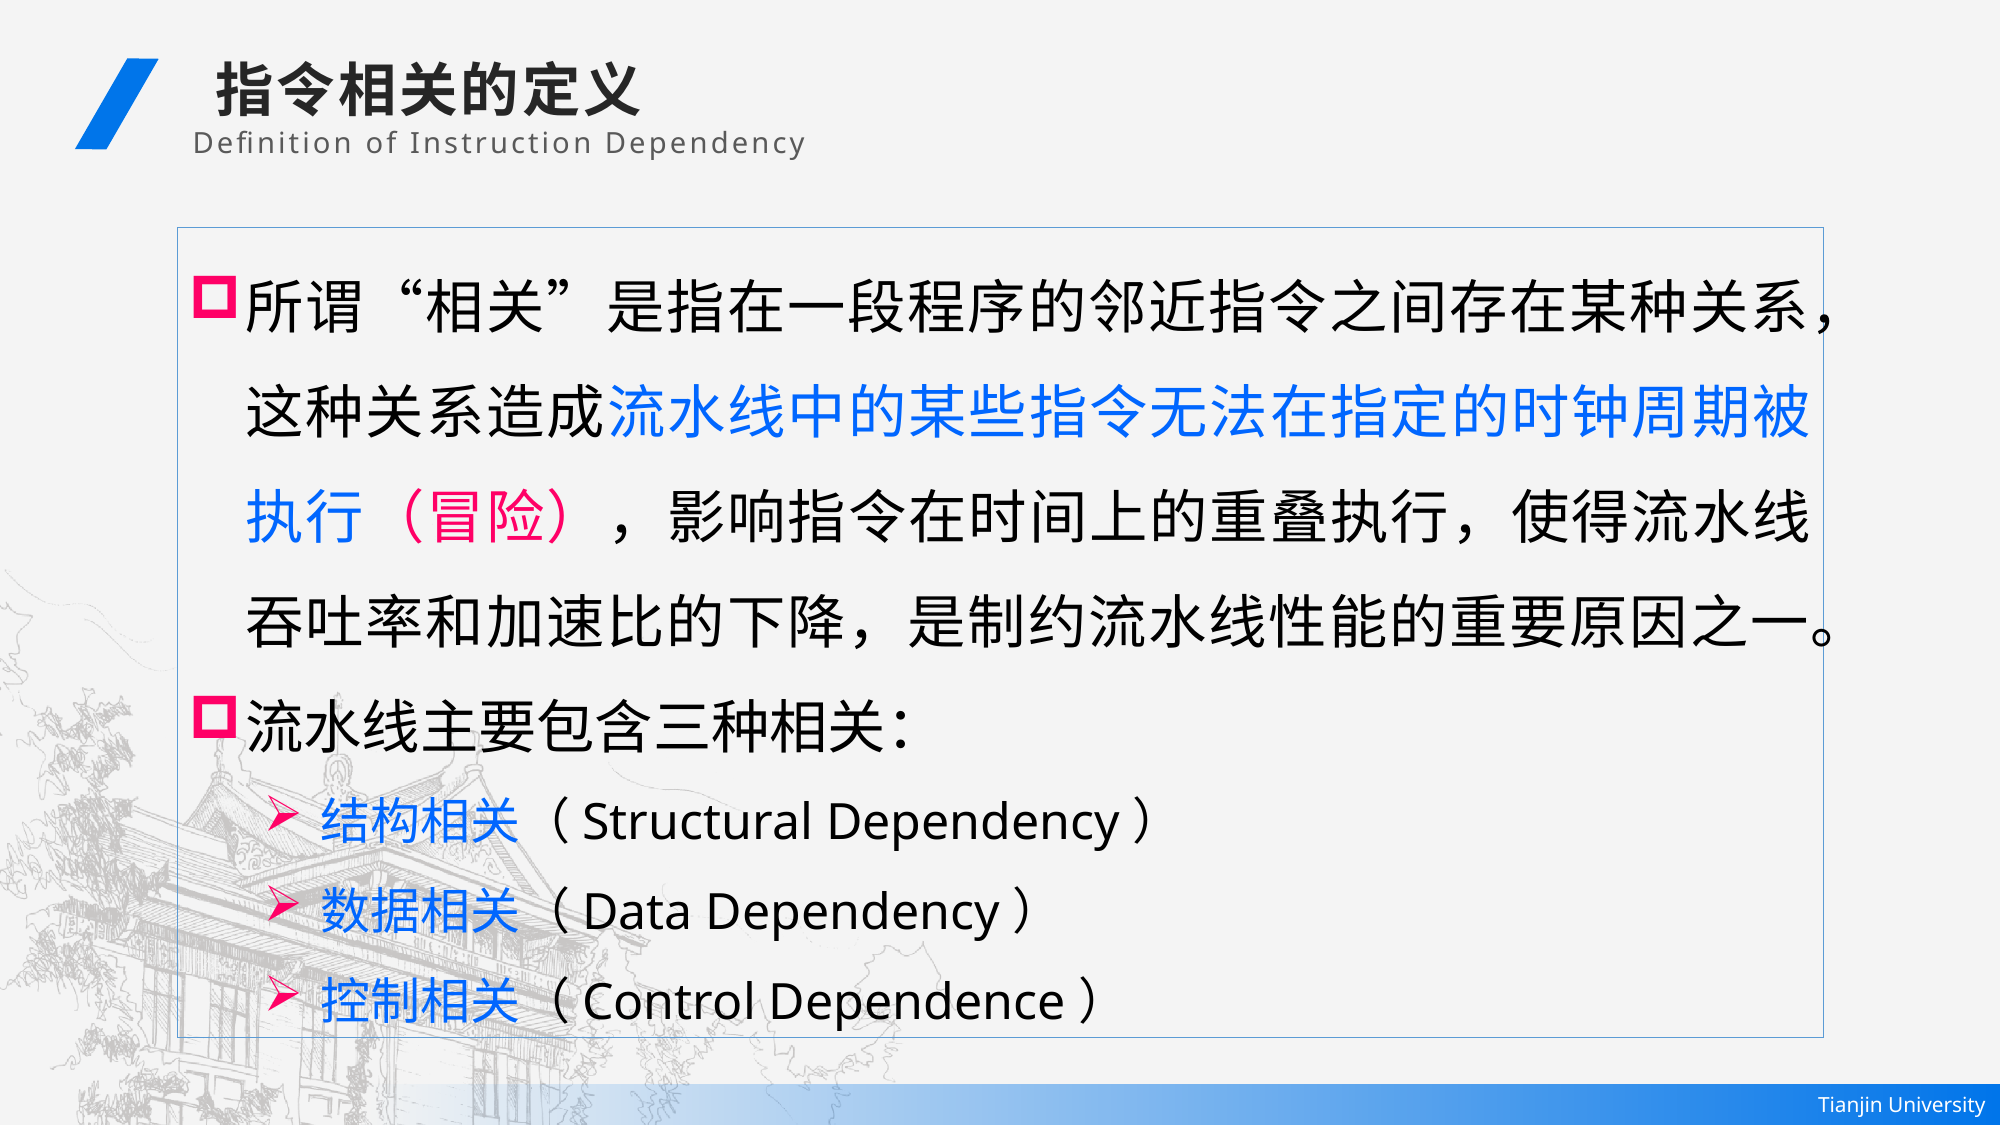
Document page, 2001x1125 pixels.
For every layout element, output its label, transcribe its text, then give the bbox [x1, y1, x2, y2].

text_box [74, 109, 98, 150]
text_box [98, 45, 900, 168]
text_box 所谓“相关”是指在一段程序的邻近指令之间存在某种关系，这种关系造成流水线中的某些指令无法在指定的时钟周期被执行（冒险），影响指令在时间上的重叠执行，使得流水线吞吐率和加速比的下降，是制约流水线性能的重要原因之一。 流水线主要包含三种相关： 结构相关（Structural Dependency） 数据相关（Data Dependency） 控制相关（Control Dependence） [177, 227, 1824, 1038]
